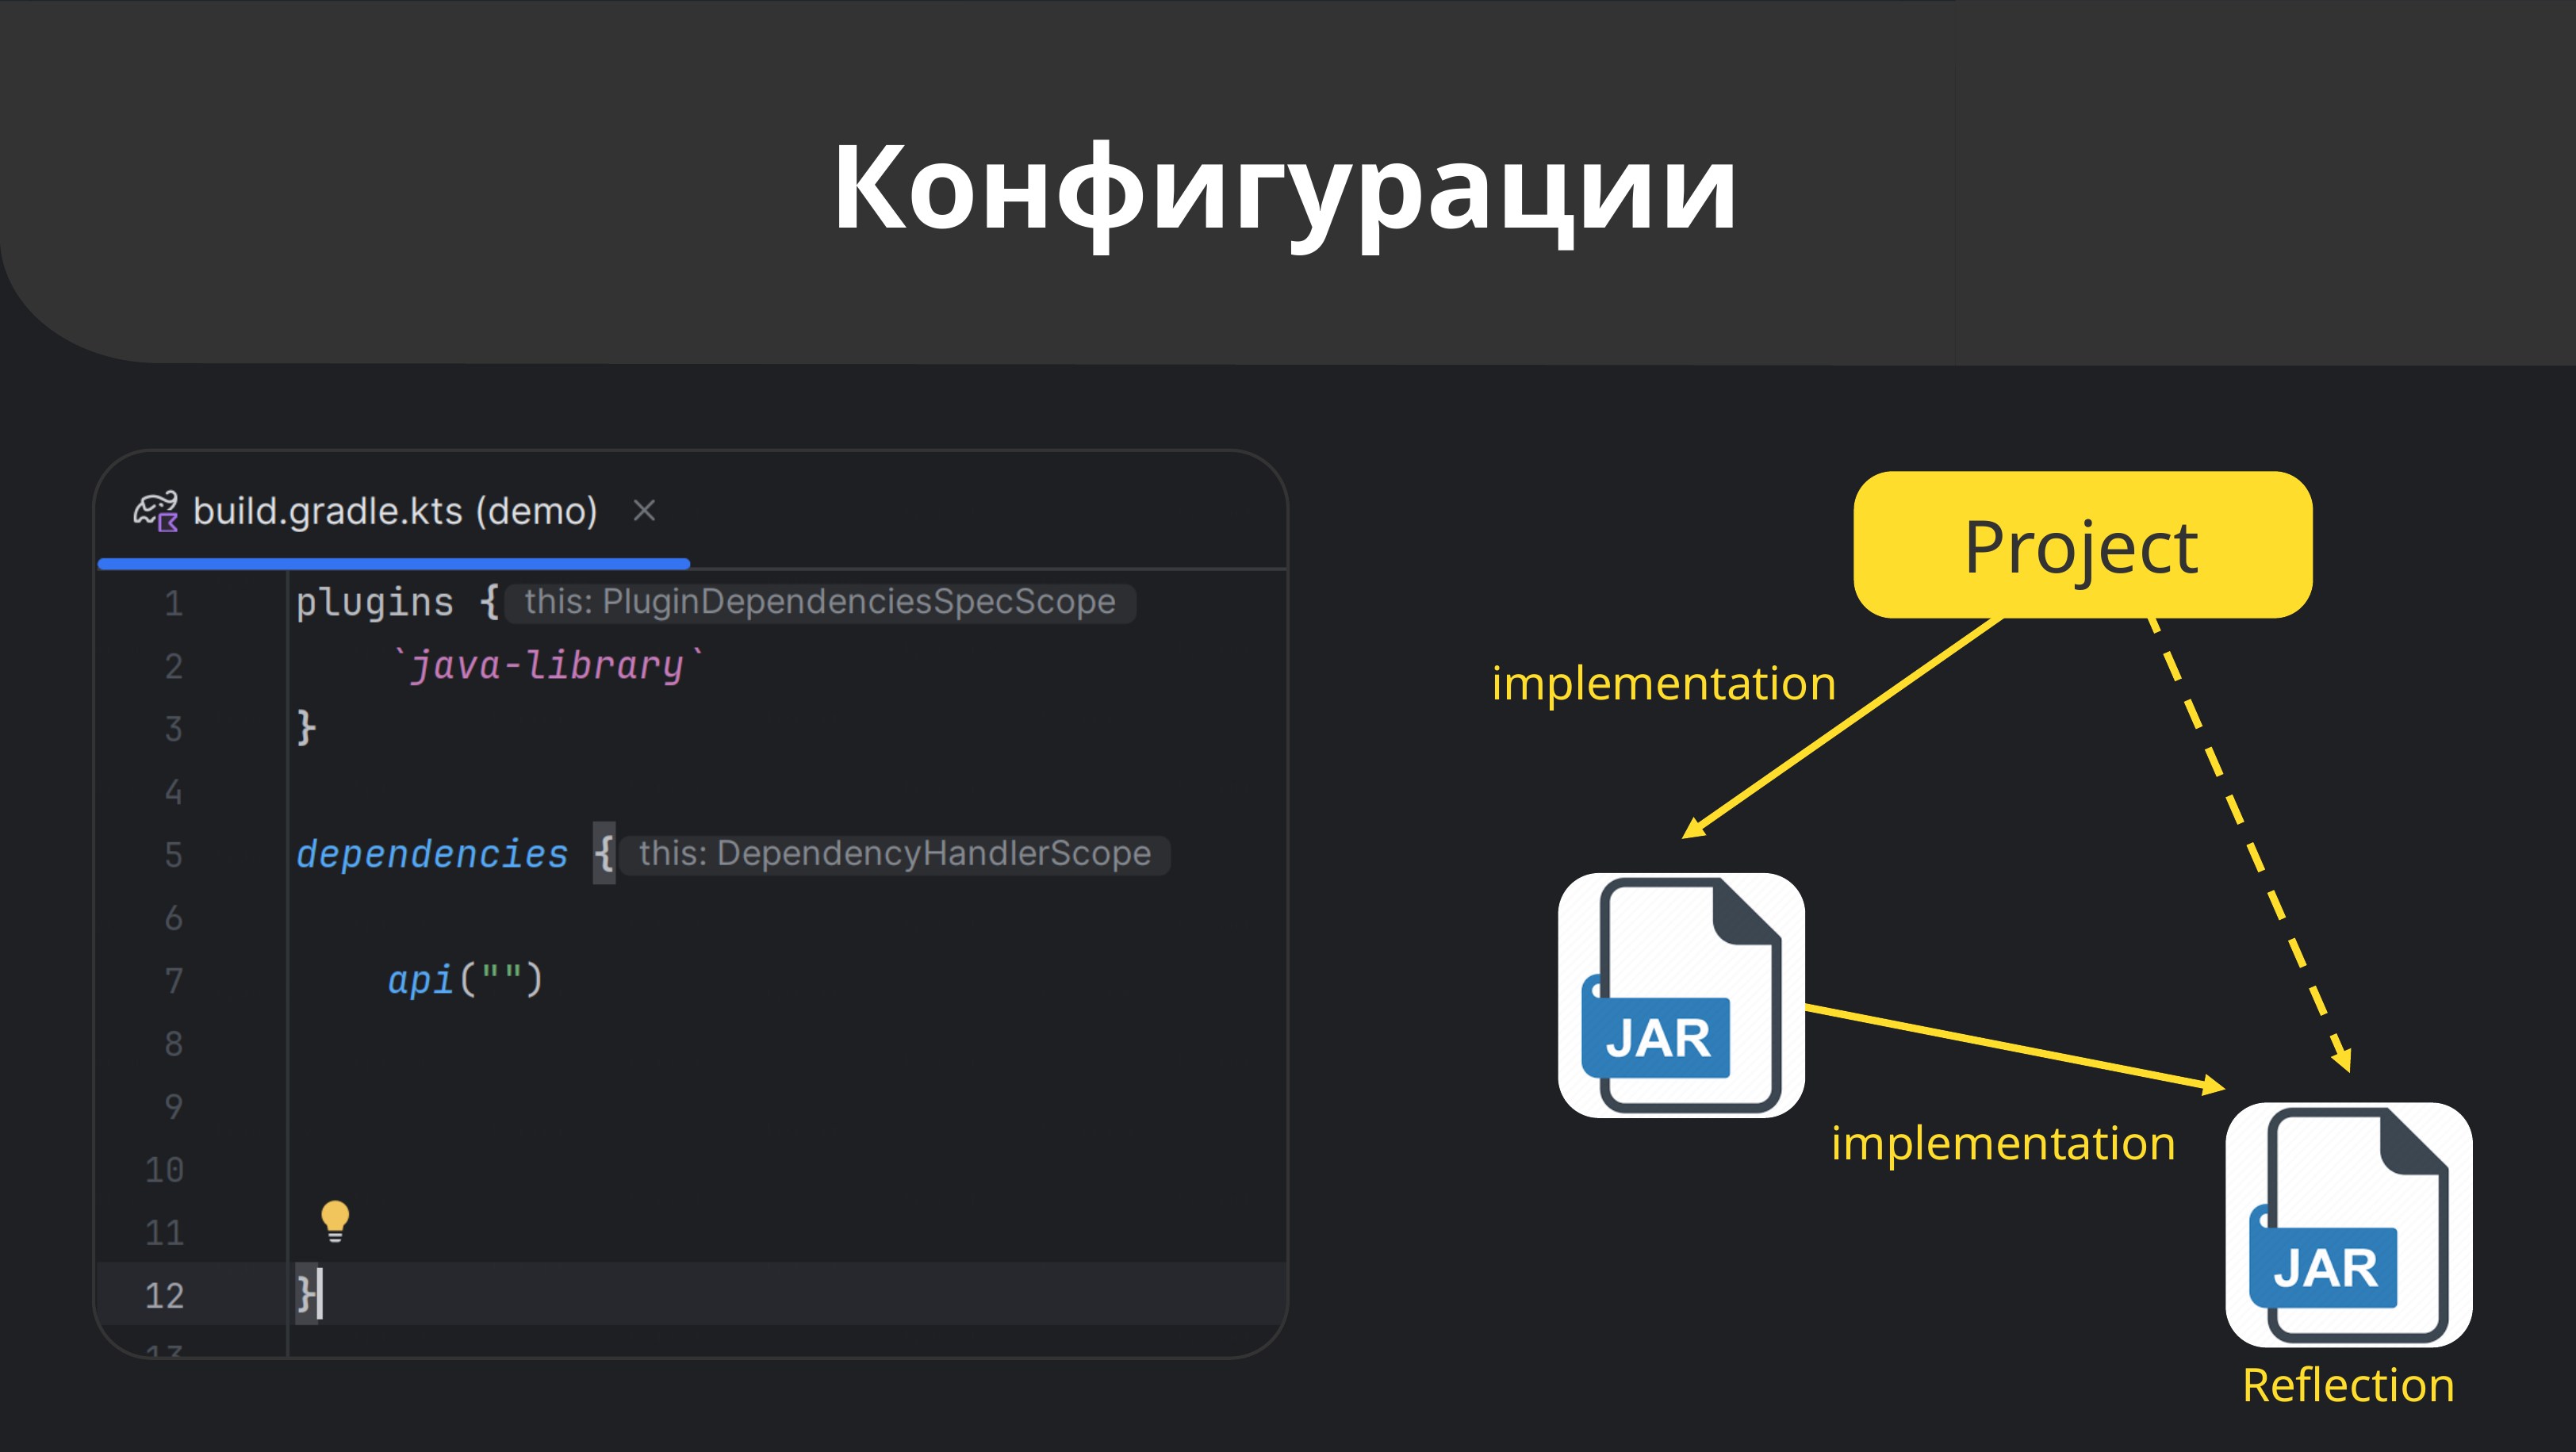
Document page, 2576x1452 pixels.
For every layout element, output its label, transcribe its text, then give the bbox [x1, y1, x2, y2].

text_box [1507, 471, 2474, 1348]
text_box Reflection [2229, 1349, 2469, 1417]
picture [93, 450, 1289, 1358]
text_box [0, 0, 2576, 366]
